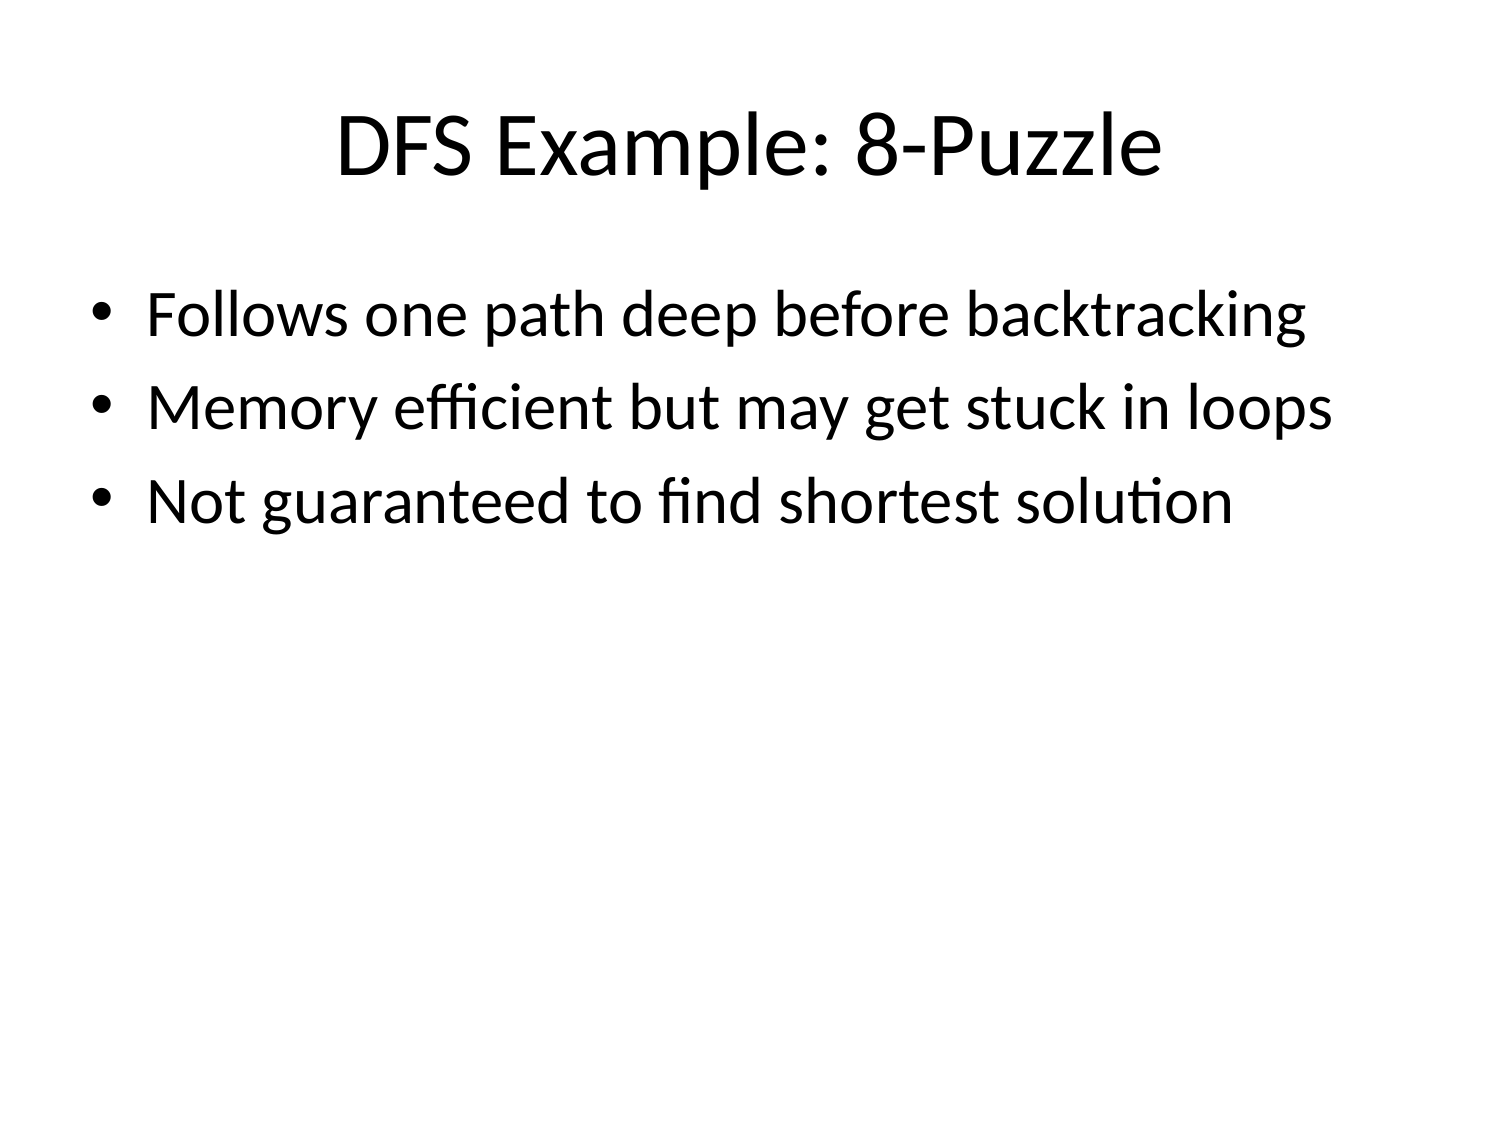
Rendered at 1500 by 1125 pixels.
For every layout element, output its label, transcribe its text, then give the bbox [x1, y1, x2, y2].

list Follows one path deep before backtracking Memory efficient but may get stuck in loops Not guaranteed to find shortest solution [75, 262, 1425, 1005]
title DFS Example: 8-Puzzle [75, 45, 1425, 233]
